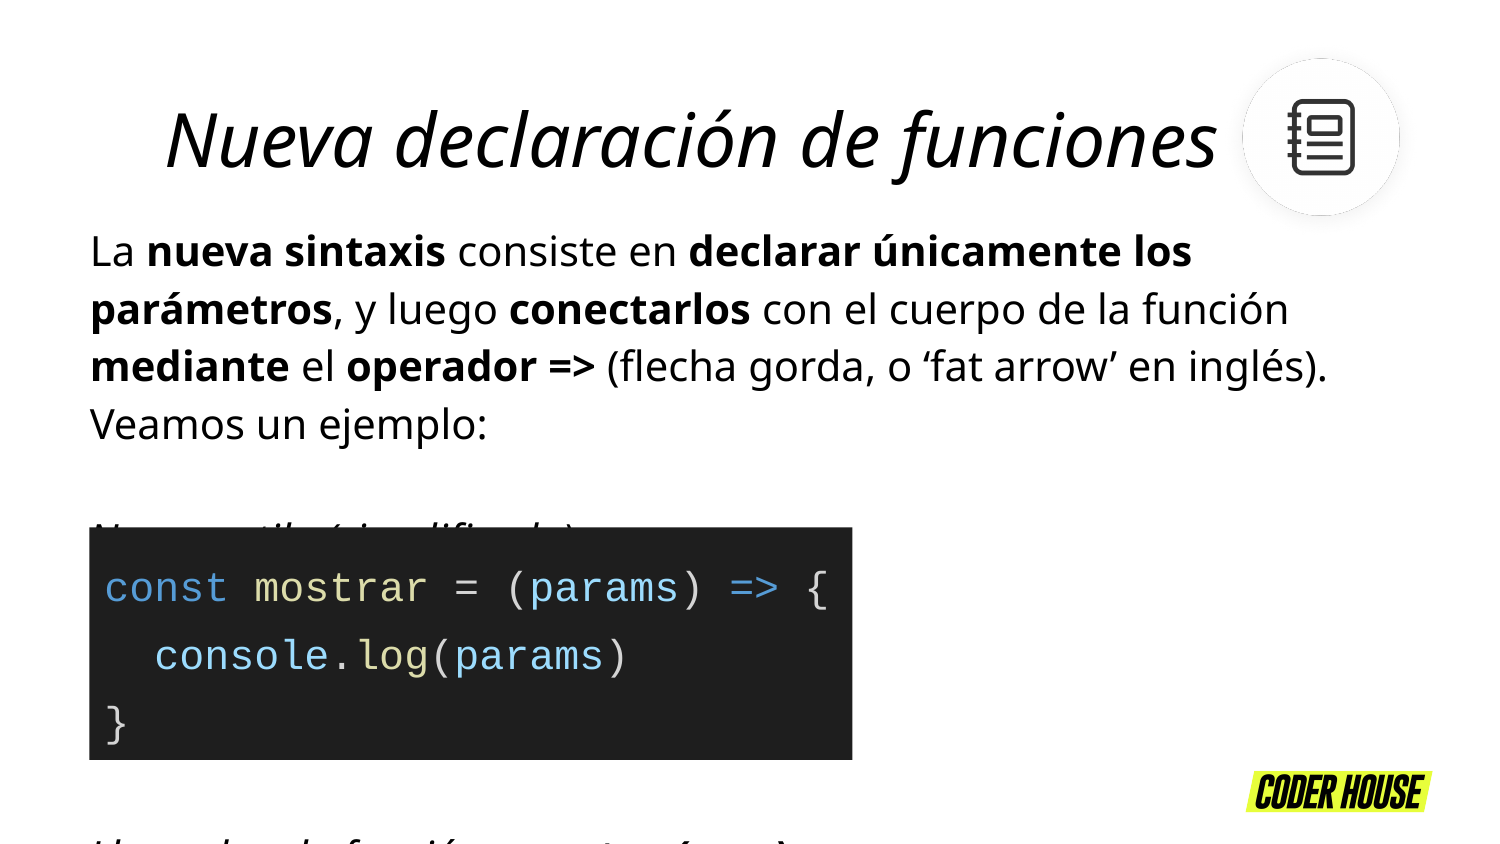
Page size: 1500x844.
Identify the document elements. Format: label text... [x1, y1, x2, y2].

picture [1241, 764, 1437, 819]
picture [1223, 39, 1419, 235]
text_box Nueva declaración de funciones [143, 77, 1218, 202]
text_box La nueva sintaxis consiste en declarar únicamente los parámetros, y luego conectarlos con el cuerpo de la función mediante el operador => (flecha gorda, o ‘fat arrow’ en inglés). Veamos un ejemplo: Nuevo estilo (simplificado): Llamada a la función: mostrar(args) [74, 202, 1436, 788]
text_box const mostrar = (params) => { console.log(params) } [89, 527, 853, 760]
